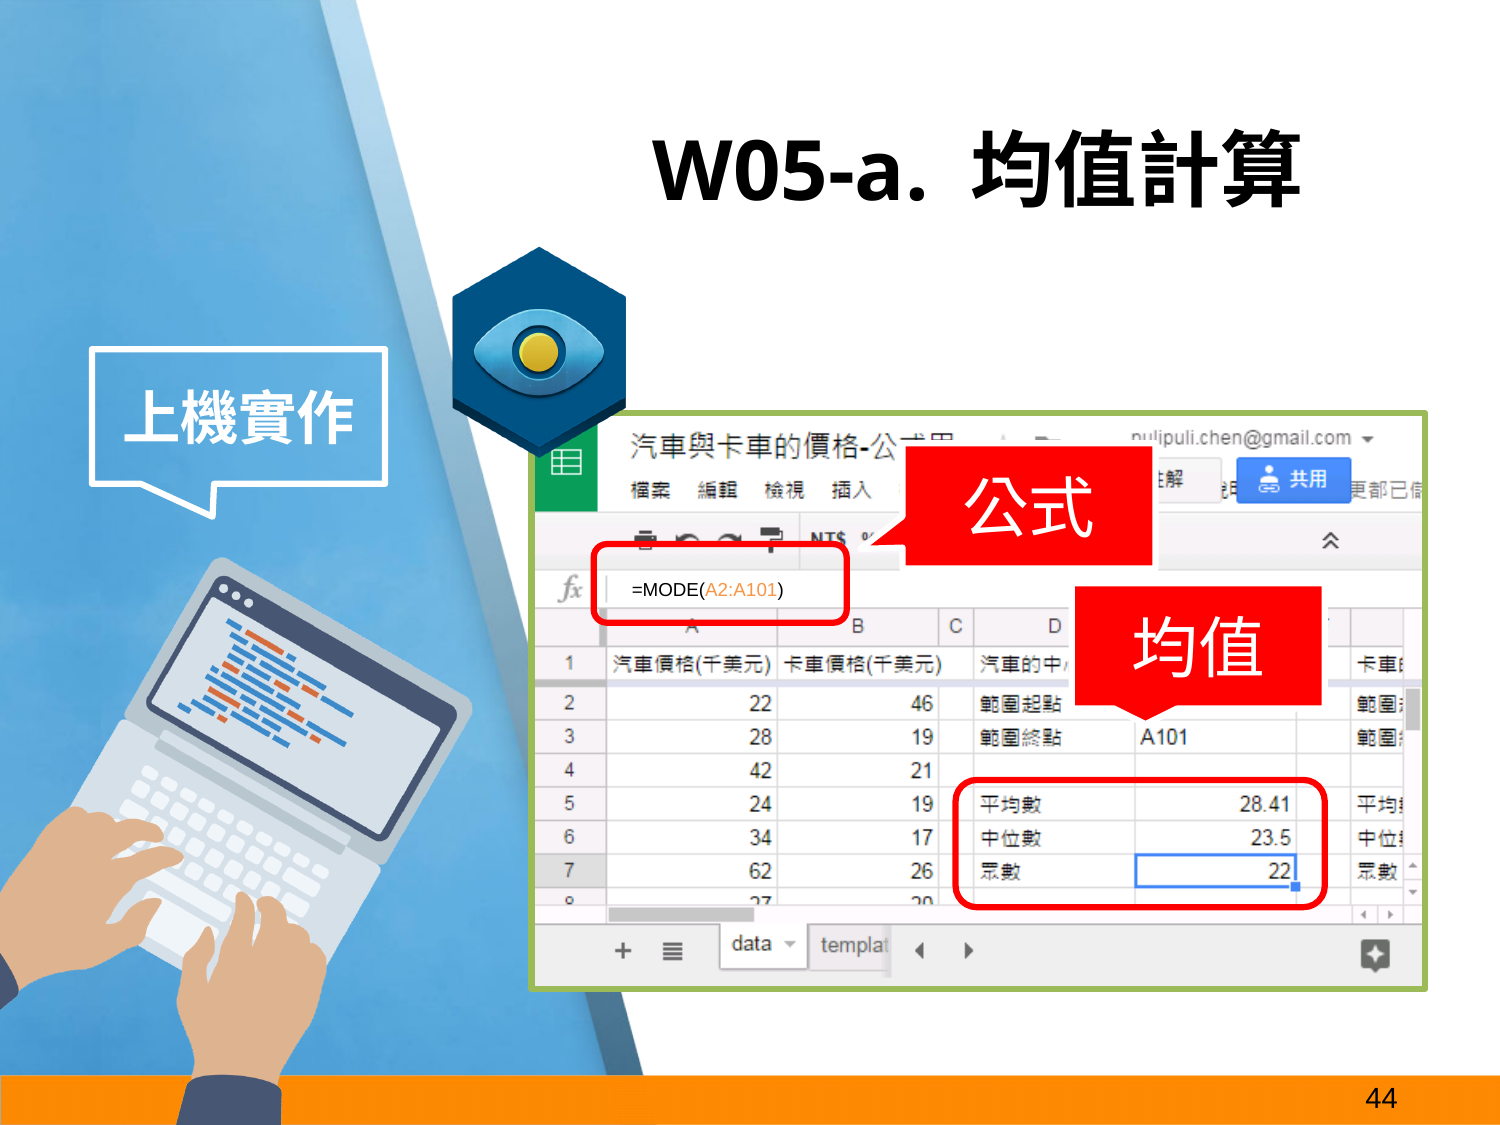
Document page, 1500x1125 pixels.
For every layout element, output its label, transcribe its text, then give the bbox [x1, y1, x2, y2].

slide_number ‹#› [1350, 1074, 1488, 1118]
title W05-a. 均值計算 [534, 27, 1422, 232]
title 上機實作 [97, 362, 380, 471]
picture [0, 0, 1500, 1125]
